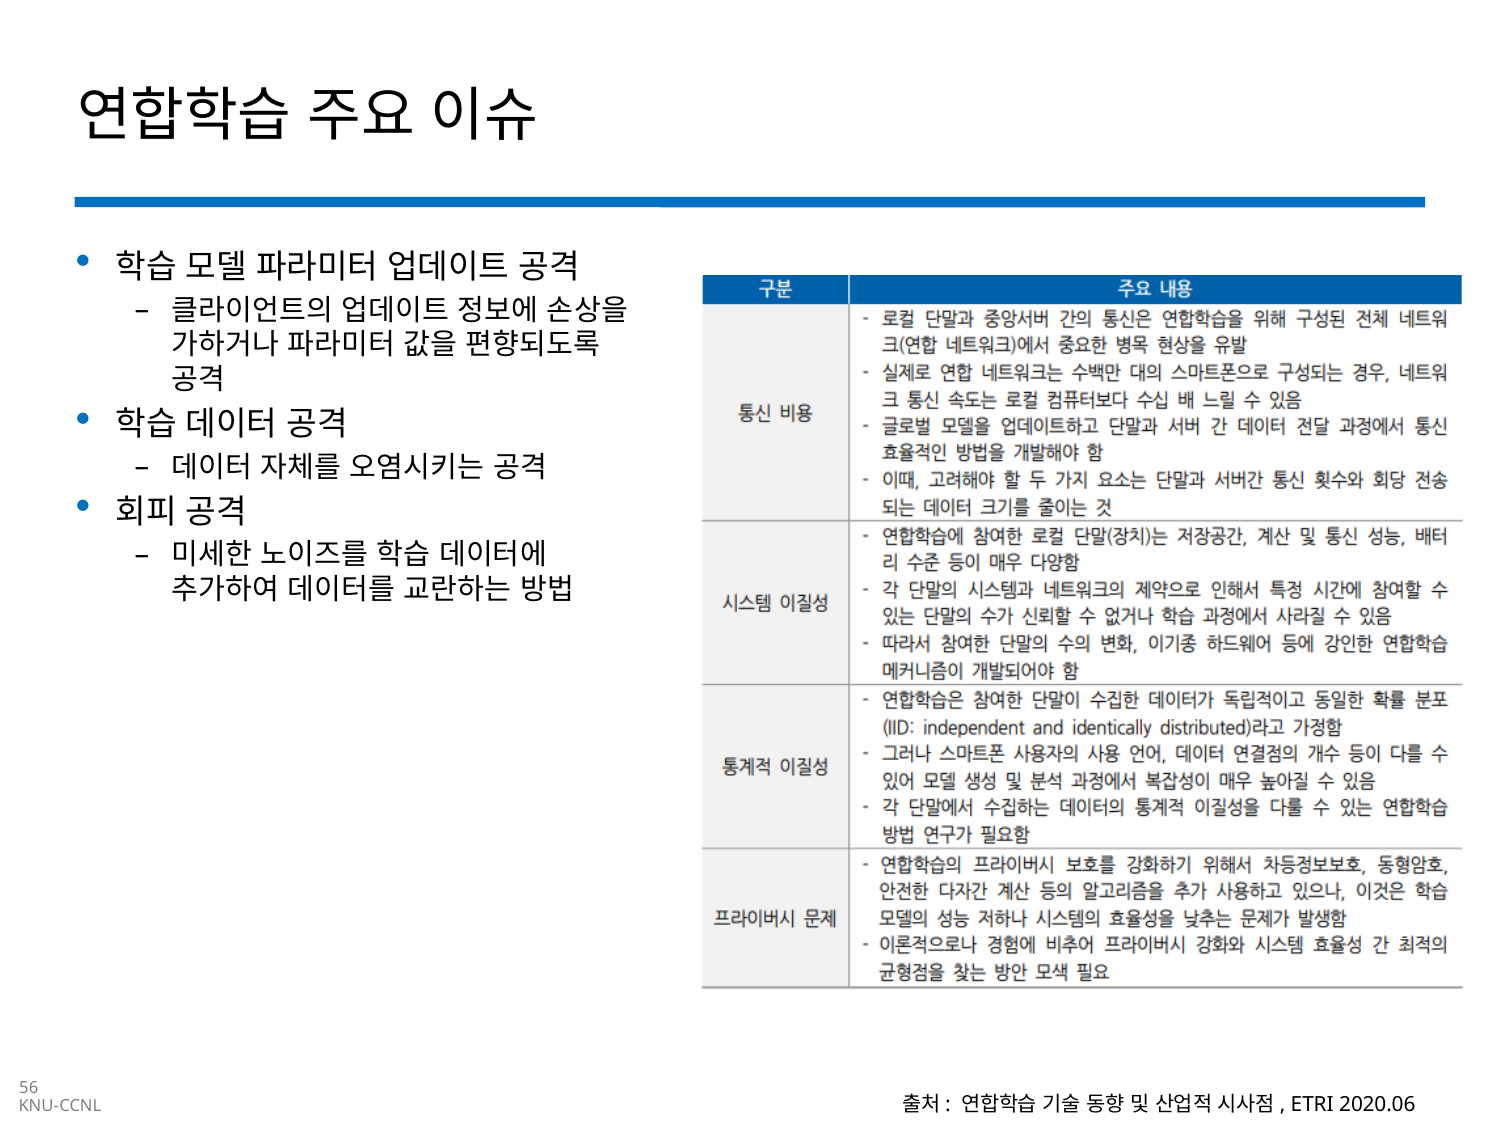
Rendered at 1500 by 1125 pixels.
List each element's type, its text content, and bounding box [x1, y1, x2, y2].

title 연합학습 주요 이슈 [62, 62, 1413, 163]
list 학습 모델 파라미터 업데이트 공격 클라이언트의 업데이트 정보에 손상을 가하거나 파라미터 값을 편향되도록 공격 학습 데이터 공격 데이터 자체를 오염시키는 공격 회피 공격 미세한 노이즈를 학습 데이터에 추가하여 데이터를 교란하는 방법 [62, 237, 663, 1075]
picture [699, 274, 1475, 993]
text_box 출처: 연합학습 기술 동향 및 산업적 시사점, ETRI 2020.06 [887, 1083, 1488, 1123]
